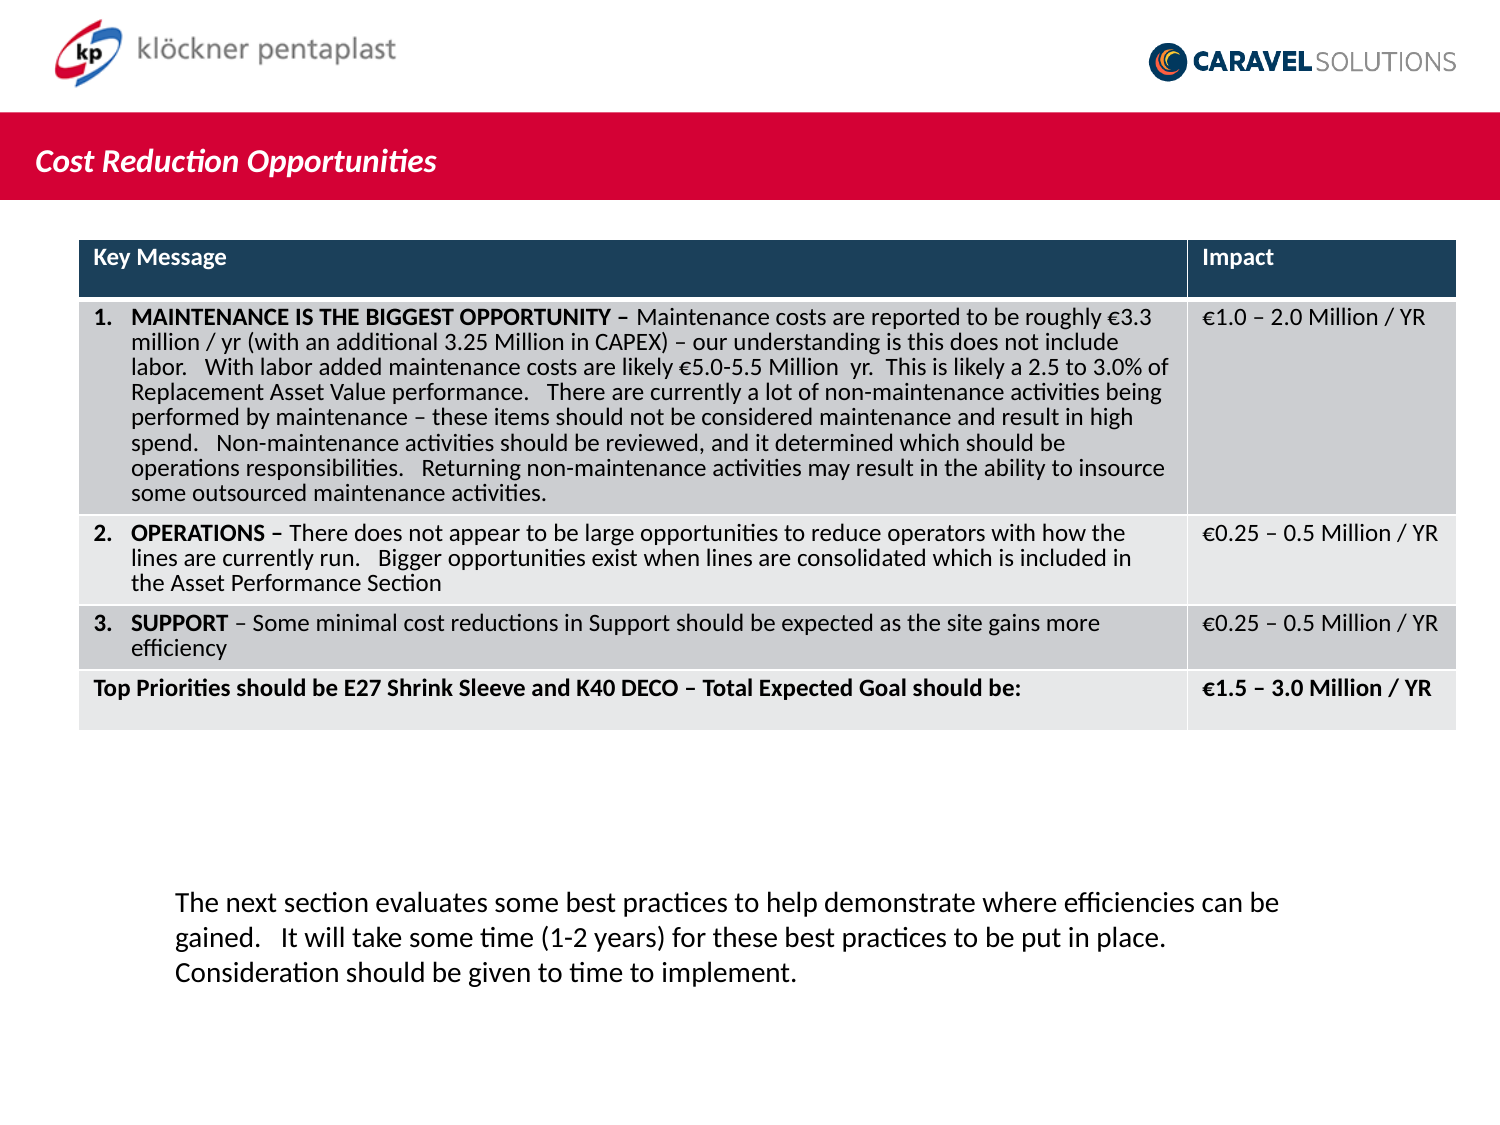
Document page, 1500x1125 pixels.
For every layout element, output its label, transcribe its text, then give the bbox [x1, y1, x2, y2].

table_cell Top Priorities should be E27 Shrink Sleeve and K40 DECO – Total Expected Goal should be: [79, 671, 1187, 730]
text_box The next section evaluates some best practices to help demonstrate where efficiencies can be gained. It will take some time (1-2 years) for these best practices to be put in place. Consideration should be given to time to implement. [160, 875, 1329, 996]
table_cell MAINTENANCE IS THE BIGGEST OPPORTUNITY – Maintenance costs are reported to be roughly €3.3 million / yr (with an additional 3.25 Million in CAPEX) – our understanding is this does not include labor. With labor added maintenance costs are likely €5.0-5.5 Million yr. This is likely a 2.5 to 3.0% of Replacement Asset Value performance. There are currently a lot of non-maintenance activities being performed by maintenance – these items should not be considered maintenance and result in high spend. Non-maintenance activities should be reviewed, and it determined which should be operations responsibilities. Returning non-maintenance activities may result in the ability to insource some outsourced maintenance activities. [79, 302, 1187, 514]
picture [1144, 40, 1467, 85]
table_cell €0.25 – 0.5 Million / YR [1188, 606, 1456, 669]
table_cell €1.0 – 2.0 Million / YR [1188, 302, 1456, 514]
picture [54, 18, 397, 89]
table_cell OPERATIONS – There does not appear to be large opportunities to reduce operators with how the lines are currently run. Bigger opportunities exist when lines are consolidated which is included in the Asset Performance Section [79, 516, 1187, 604]
text_box [0, 110, 1500, 202]
table_cell SUPPORT – Some minimal cost reductions in Support should be expected as the site gains more efficiency [79, 606, 1187, 669]
table_cell €0.25 – 0.5 Million / YR [1188, 516, 1456, 604]
table_header Key Message [79, 240, 1187, 297]
table_cell €1.5 – 3.0 Million / YR [1188, 671, 1456, 730]
text_box Cost Reduction Opportunities [20, 131, 1396, 187]
table_header Impact [1188, 240, 1456, 297]
